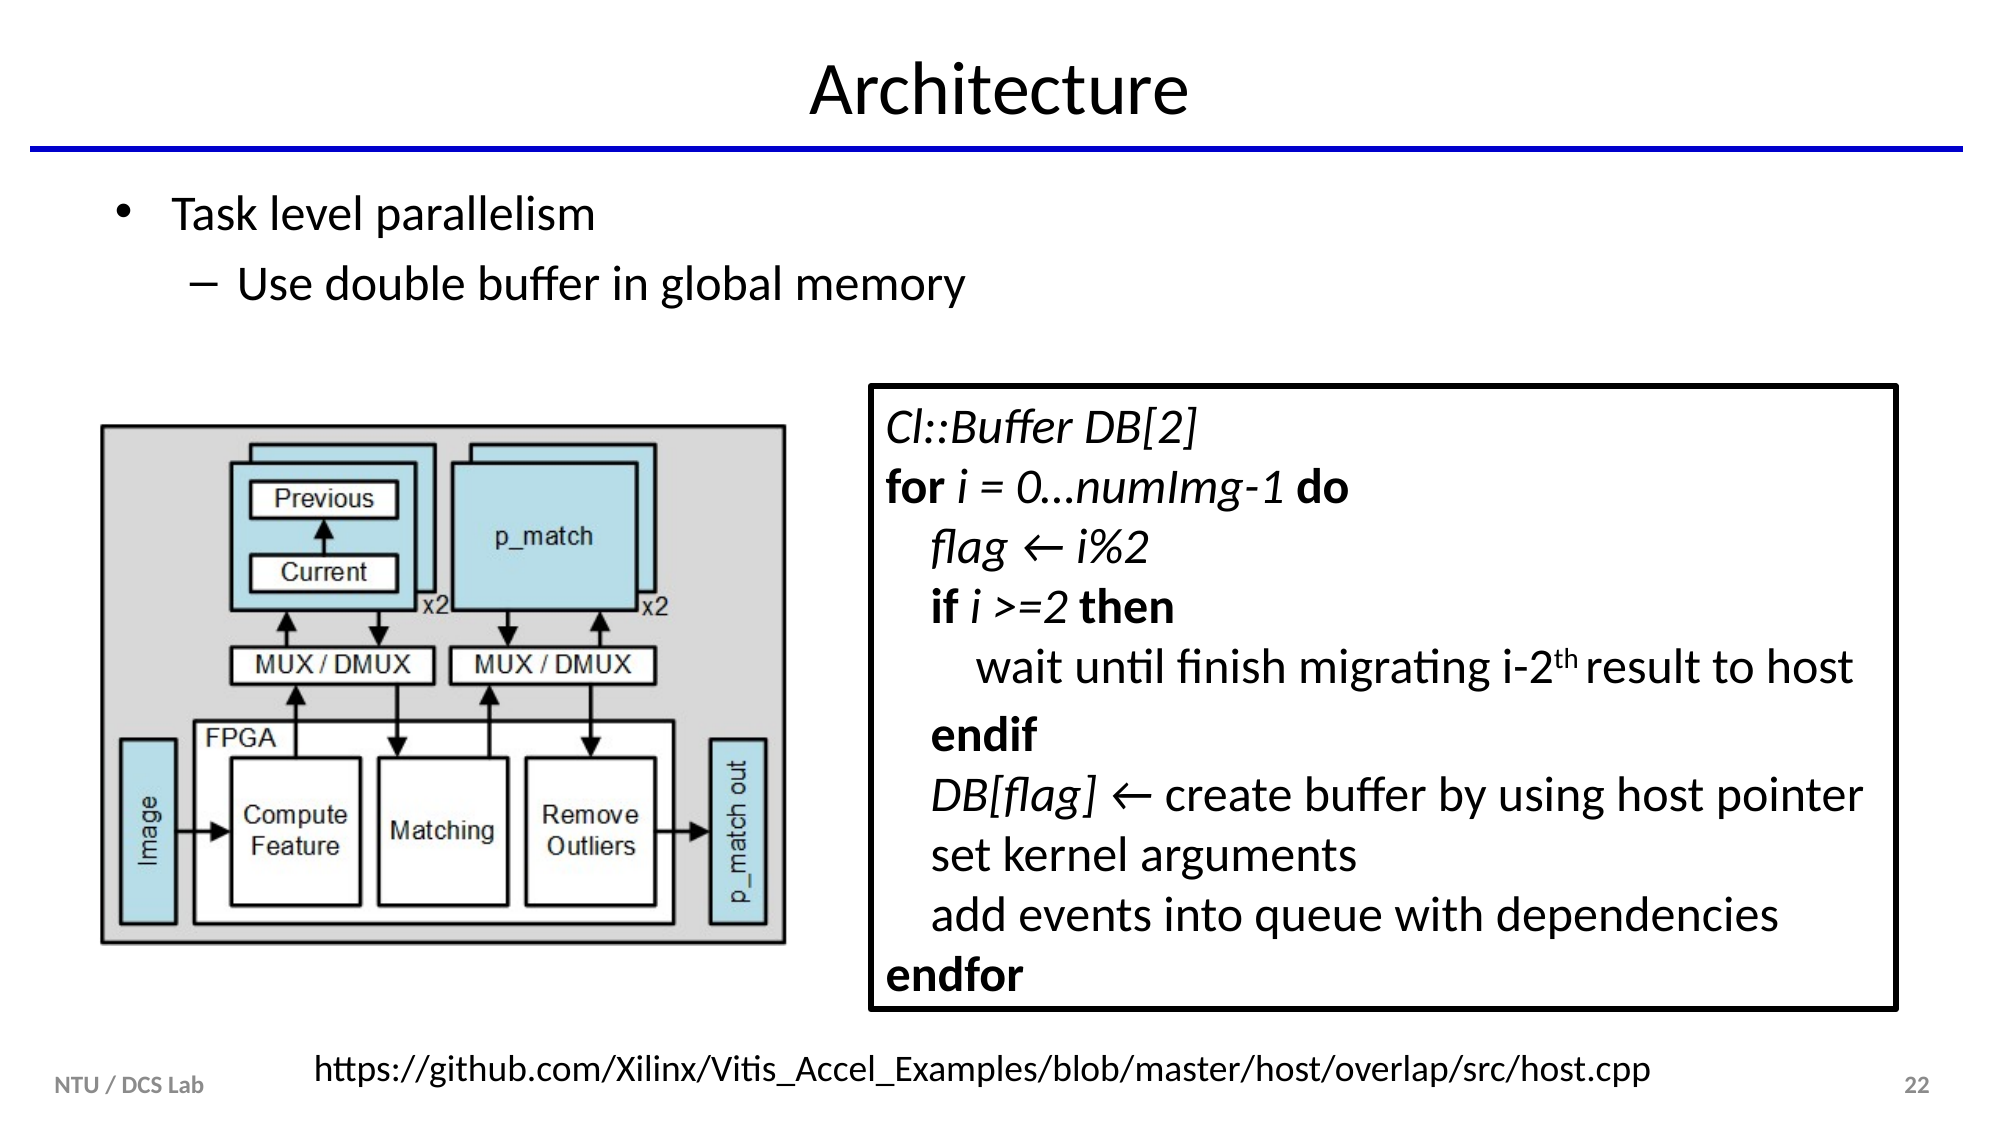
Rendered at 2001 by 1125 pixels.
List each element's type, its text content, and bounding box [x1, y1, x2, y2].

text_box https://github.com/Xilinx/Vitis_Accel_Examples/blob/master/host/overlap/src/host.cpp [298, 1036, 1701, 1097]
picture [99, 423, 788, 946]
text_box Cl::Buffer DB[2] for i = 0…numImg-1 do flag ← i%2 if i >=2 then wait until finish migrating i-2th result to host endif DB[flag] ← create buffer by using host pointer set kernel arguments add events into queue with dependencies endfor [870, 386, 1896, 1010]
list Task level parallelism Use double buffer in global memory [99, 172, 1900, 1042]
slide_number 22 [1433, 1042, 1945, 1125]
footer NTU / DCS Lab [39, 1042, 673, 1125]
title Architecture [99, 30, 1900, 138]
